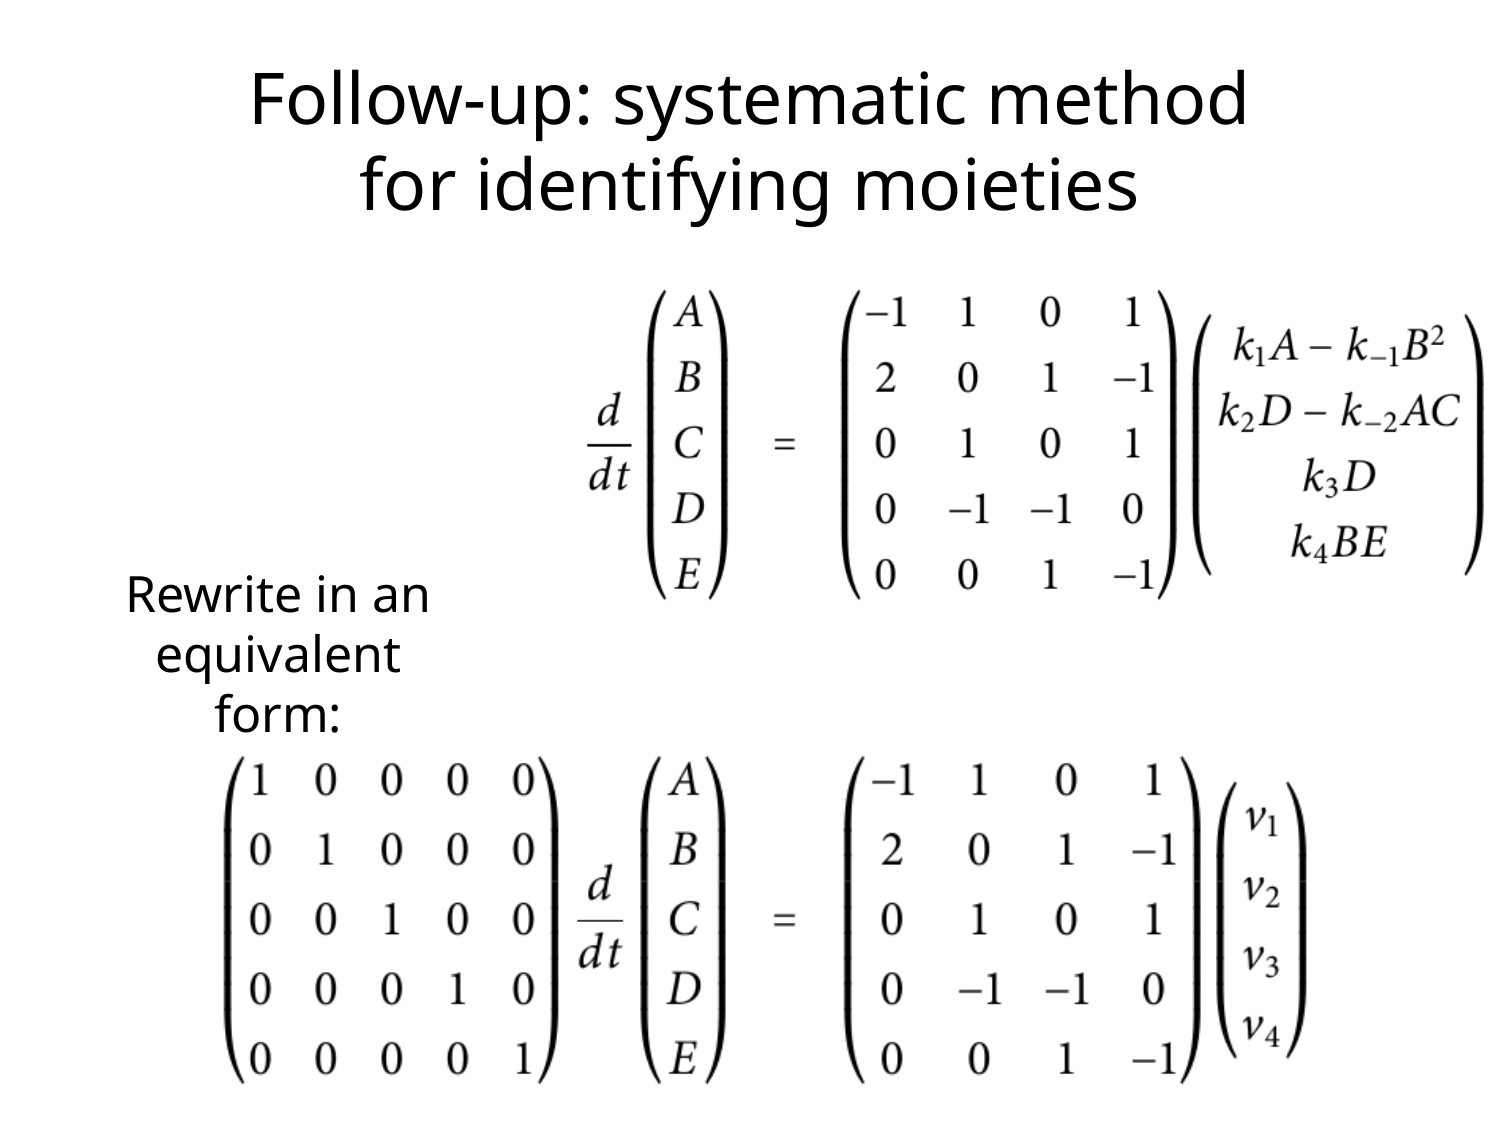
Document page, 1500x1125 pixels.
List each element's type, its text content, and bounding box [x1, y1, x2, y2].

picture [565, 270, 1496, 614]
text_box Rewrite in an equivalent form: [74, 554, 482, 750]
title Follow-up: systematic method for identifying moieties [75, 45, 1425, 233]
picture [212, 735, 1316, 1101]
